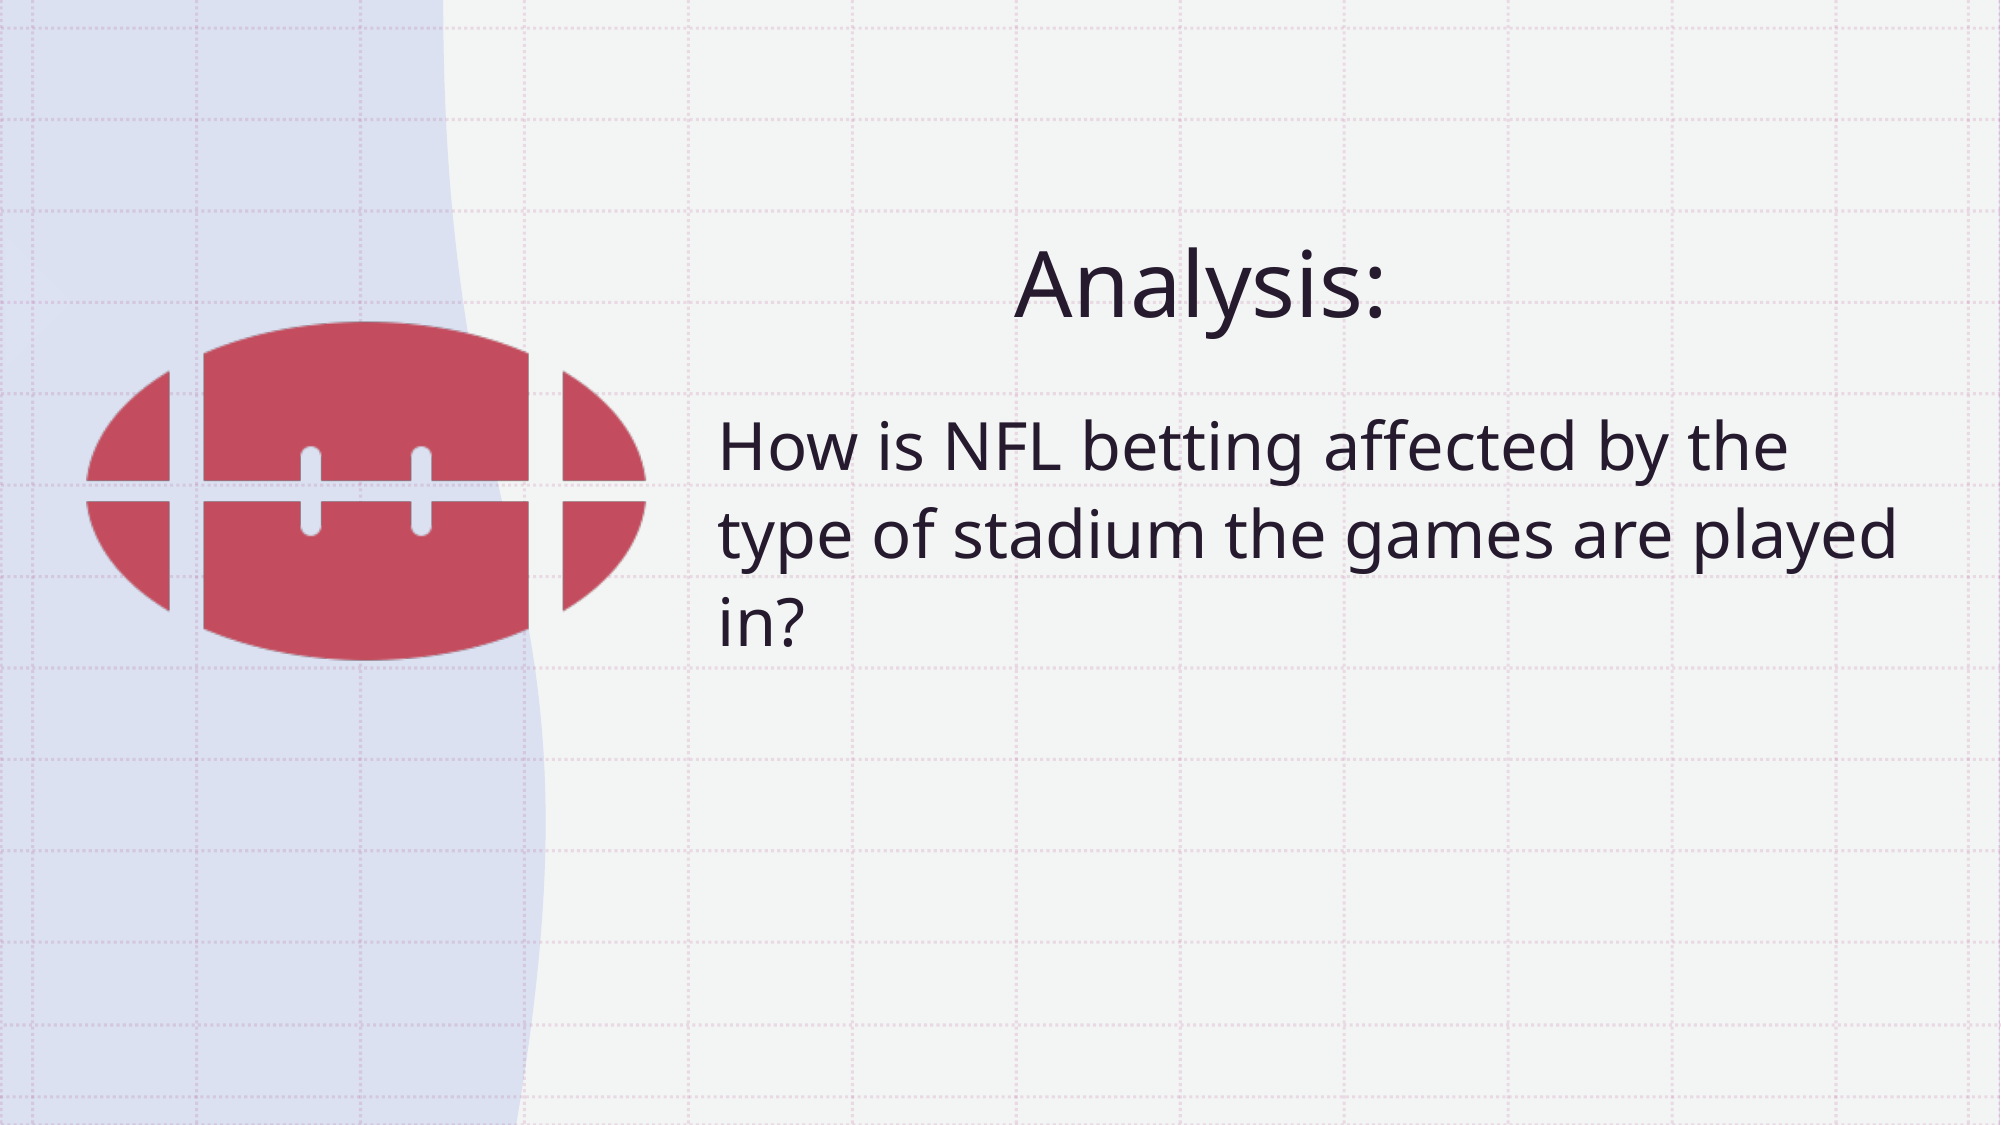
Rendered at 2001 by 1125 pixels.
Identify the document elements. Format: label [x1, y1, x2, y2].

text_box [0, 0, 2000, 1125]
picture [35, 160, 698, 823]
